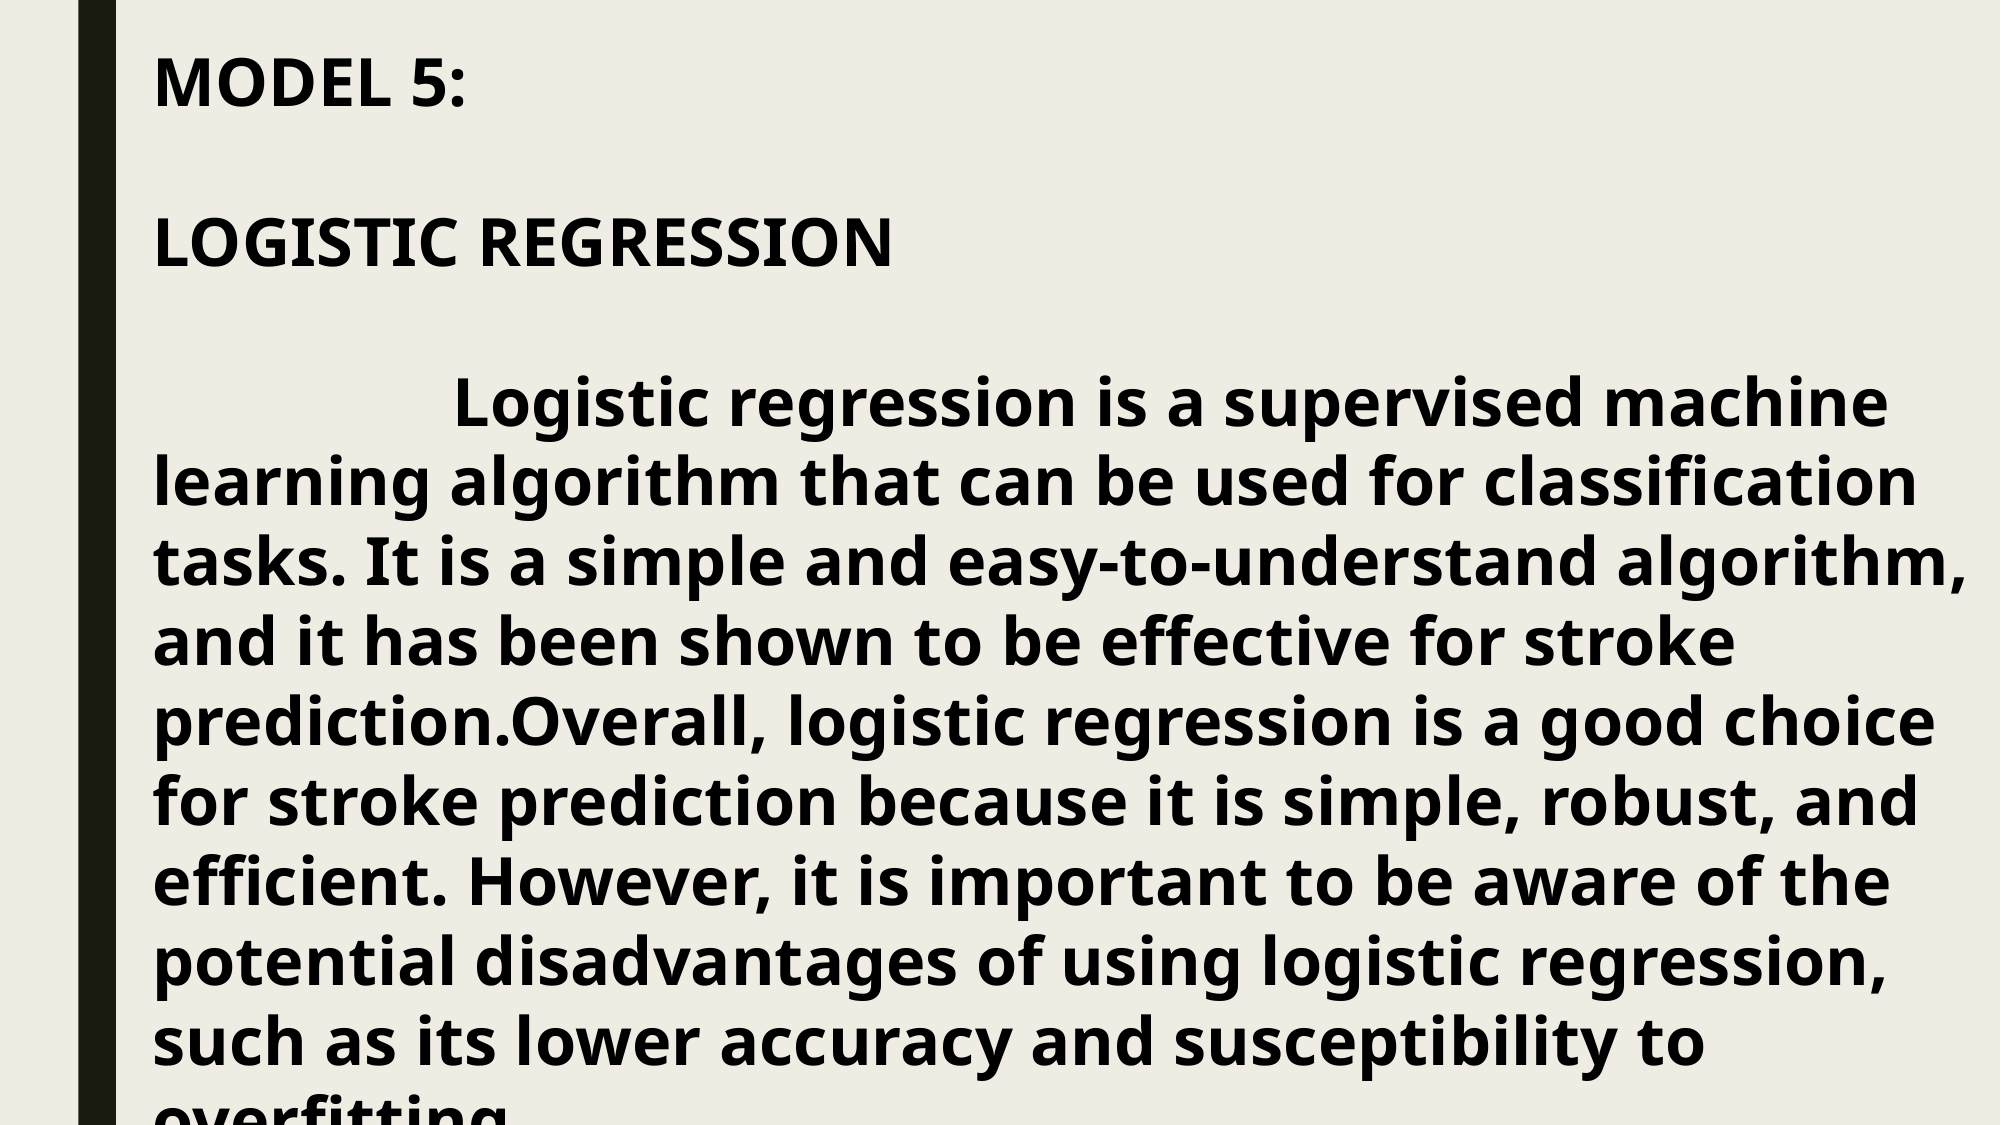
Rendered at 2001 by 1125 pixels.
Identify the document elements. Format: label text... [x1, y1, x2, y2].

text_box MODEL 5: LOGISTIC REGRESSION Logistic regression is a supervised machine learning algorithm that can be used for classification tasks. It is a simple and easy-to-understand algorithm, and it has been shown to be effective for stroke prediction.Overall, logistic regression is a good choice for stroke prediction because it is simple, robust, and efficient. However, it is important to be aware of the potential disadvantages of using logistic regression, such as its lower accuracy and susceptibility to overfitting. [137, 32, 1987, 1125]
